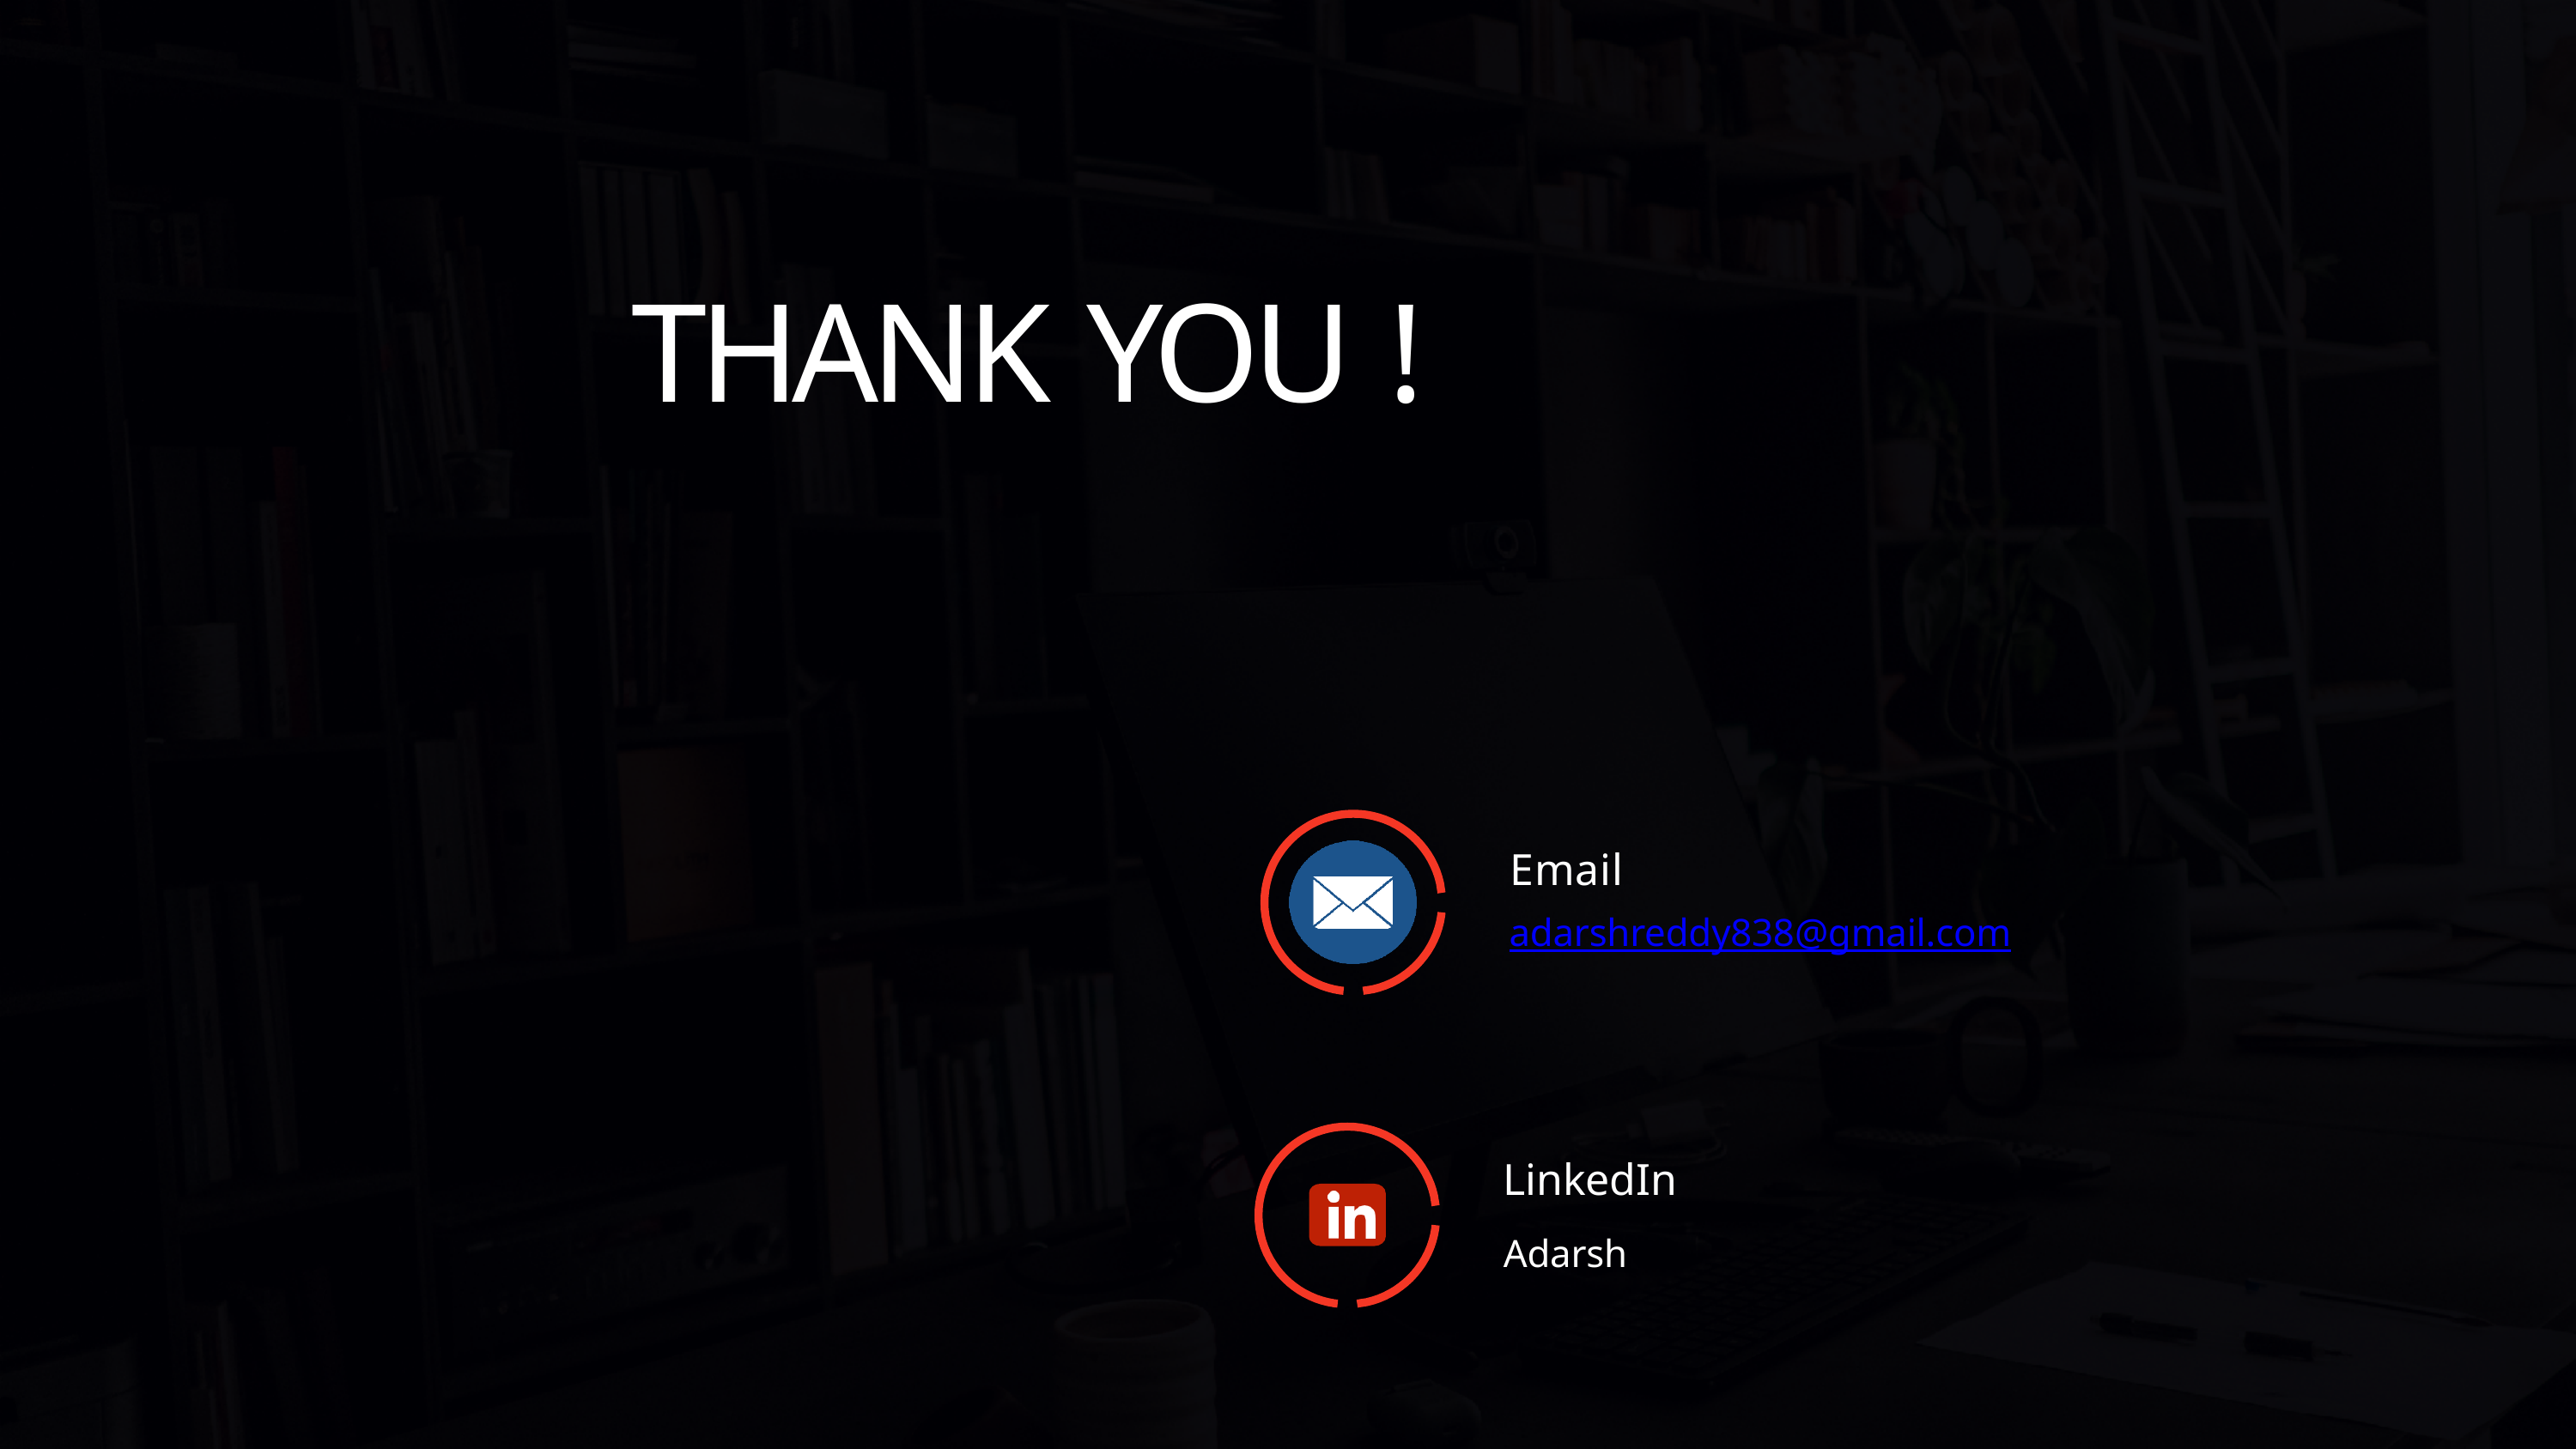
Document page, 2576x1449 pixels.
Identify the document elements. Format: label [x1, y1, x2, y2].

picture [1289, 840, 1418, 964]
text_box [0, 0, 2576, 1449]
